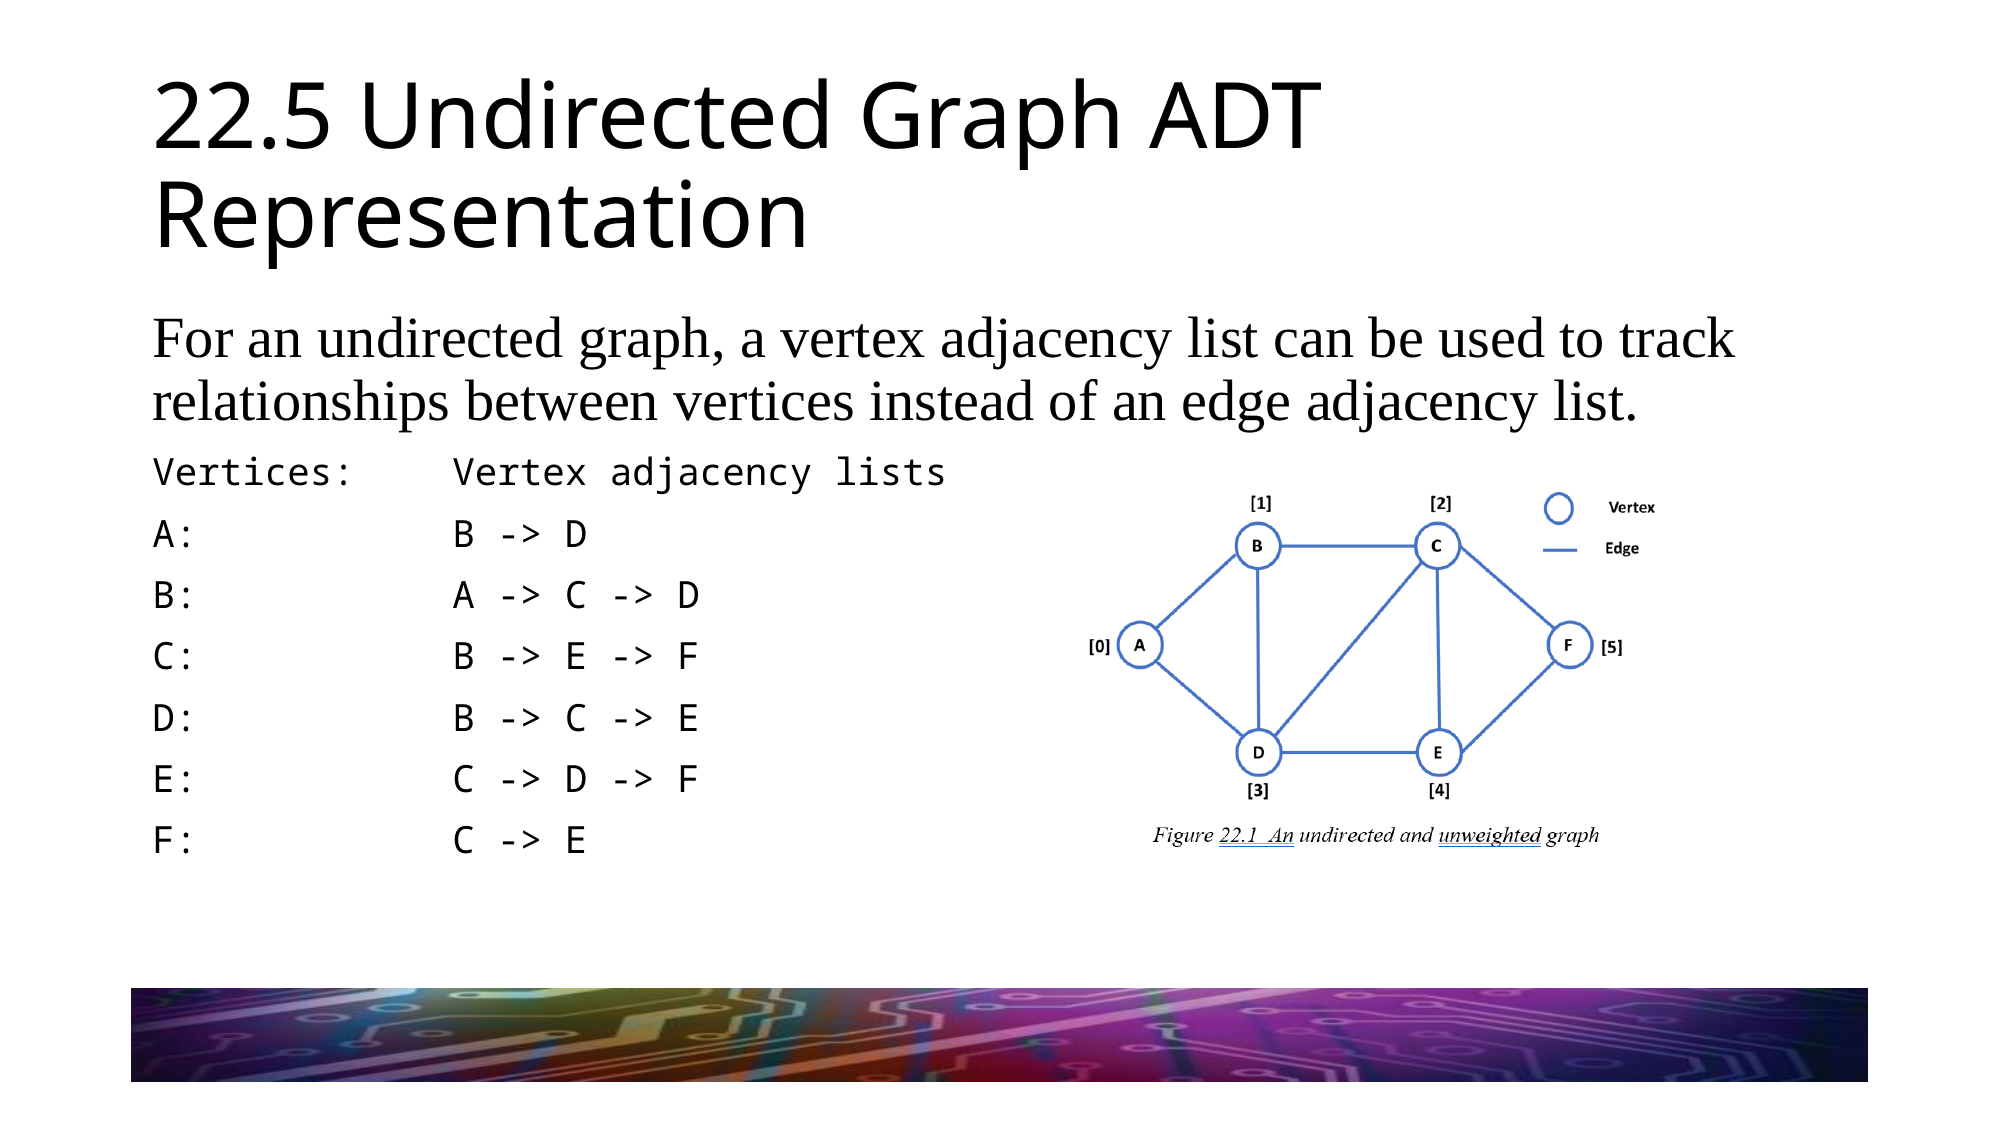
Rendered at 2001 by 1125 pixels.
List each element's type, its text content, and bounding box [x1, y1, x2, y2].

list For an undirected graph, a vertex adjacency list can be used to track relationships between vertices instead of an edge adjacency list. Vertices: Vertex adjacency lists A: B -> D B: A -> C -> D C: B -> E -> F D: B -> C -> E E: C -> D -> F F: C -> E [137, 299, 1863, 965]
title 22.5 Undirected Graph ADT Representation [137, 59, 1863, 278]
picture [131, 988, 1869, 1083]
picture [1069, 467, 1696, 865]
